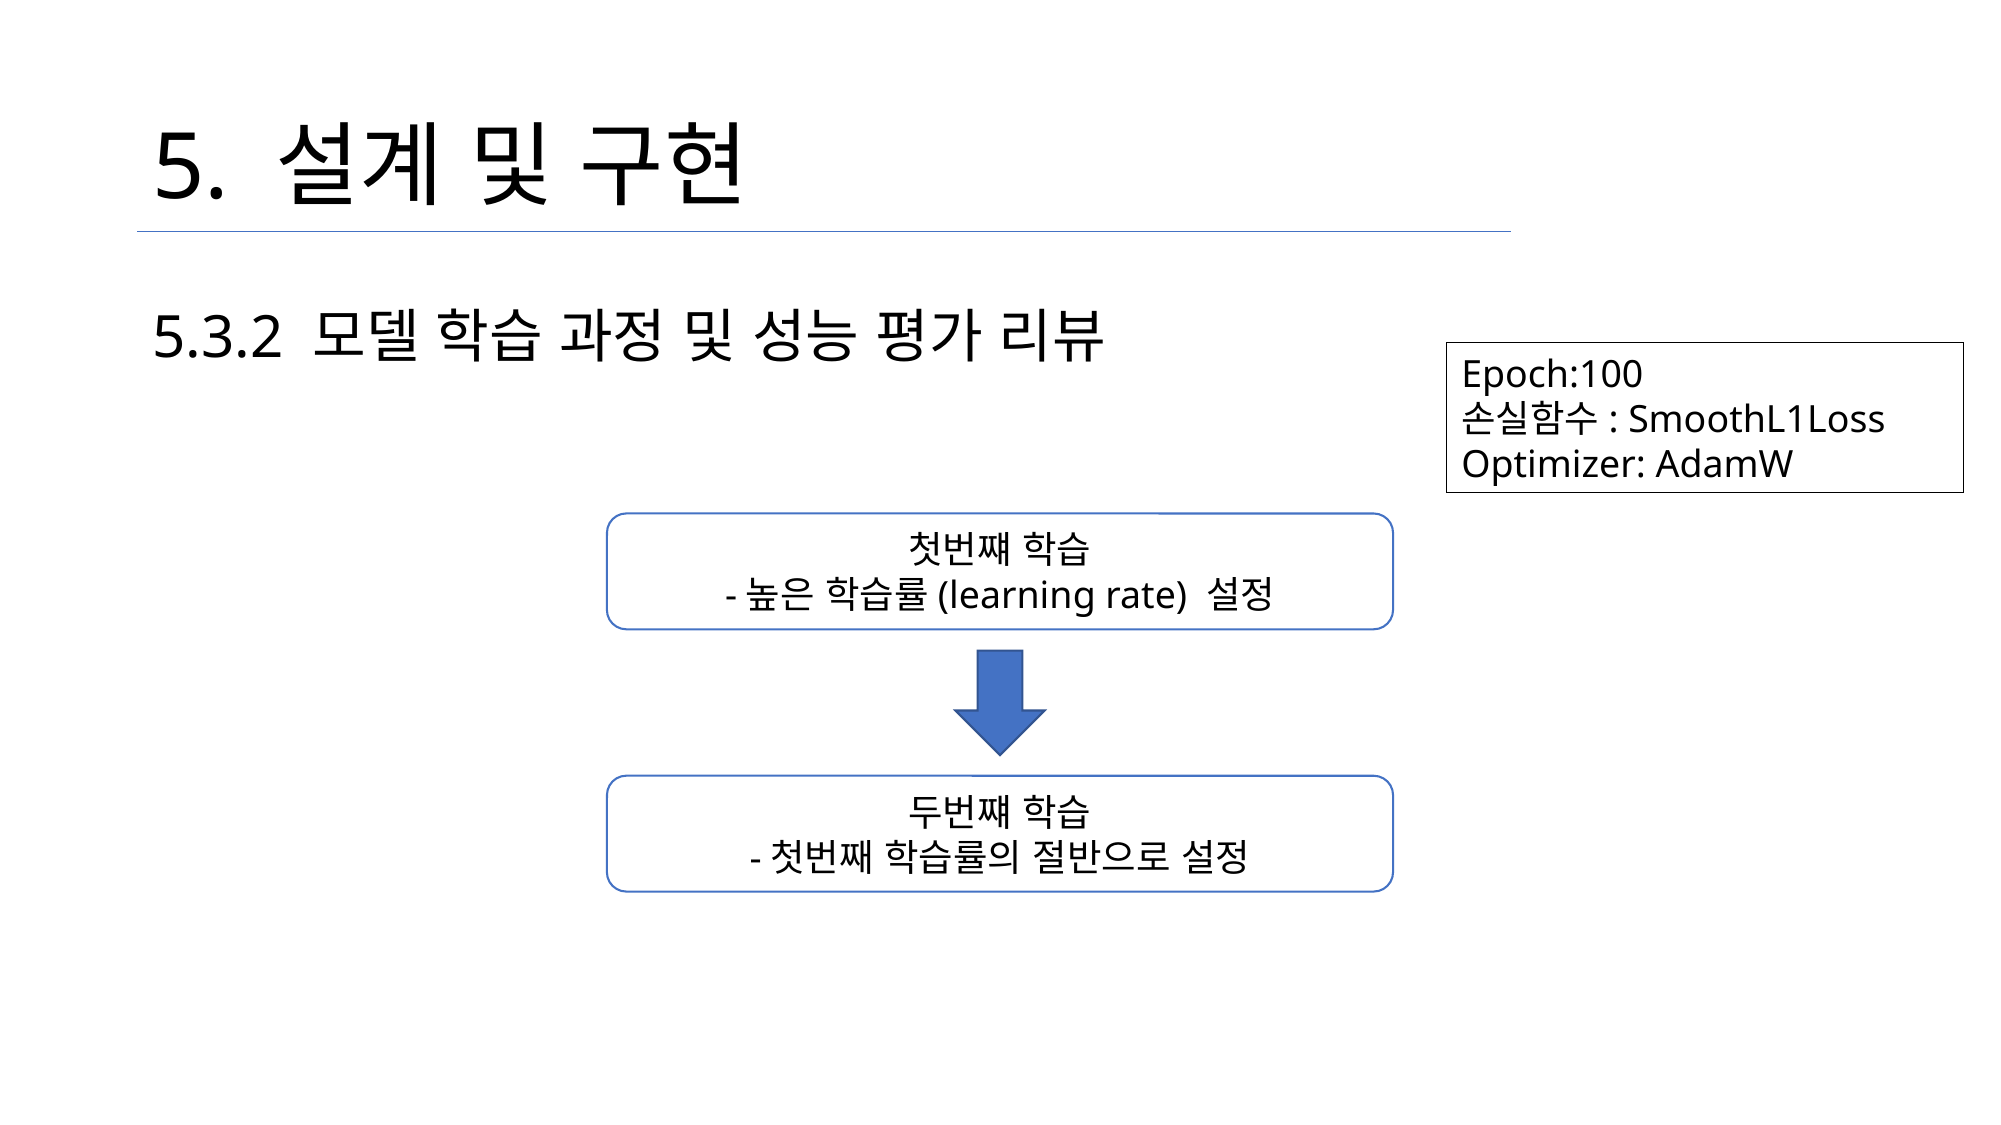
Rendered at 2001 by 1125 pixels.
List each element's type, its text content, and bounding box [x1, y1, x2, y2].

text_box Epoch:100 손실함수: SmoothL1Loss Optimizer: AdamW [1446, 342, 1964, 493]
list 5.3.2 모델 학습 과정 및 성능 평가 리뷰 [137, 299, 1863, 1014]
title 5. 설계 및 구현 [137, 59, 1863, 278]
text_box 두번쨰 학습 -첫번째 학습률의 절반으로 설정 [605, 774, 1395, 893]
text_box [952, 649, 1048, 757]
text_box 첫번쨰 학습 -높은 학습률(learning rate) 설정 [605, 512, 1395, 631]
